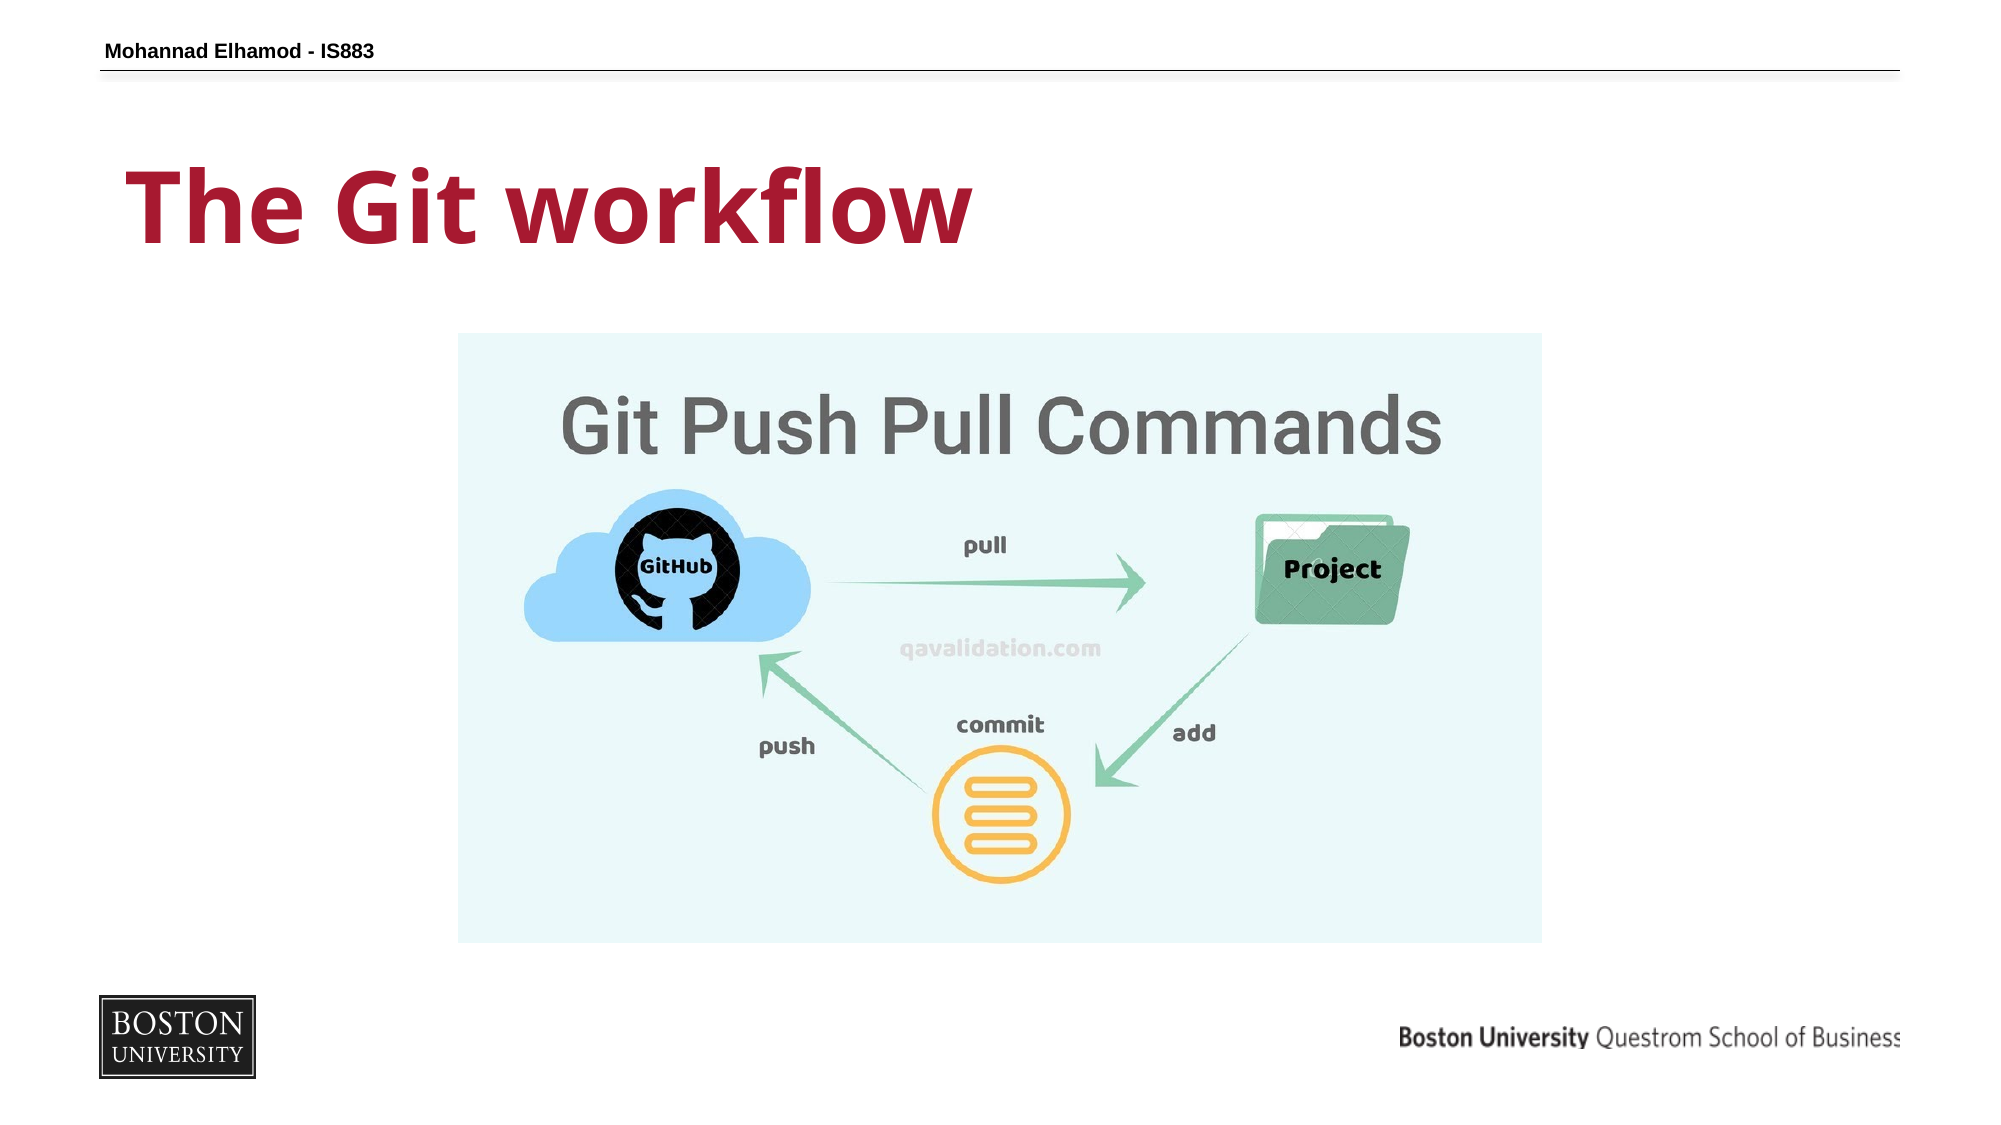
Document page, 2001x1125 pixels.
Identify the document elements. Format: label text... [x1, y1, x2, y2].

footer Mohannad Elhamod - IS883 [89, 43, 723, 57]
picture [99, 995, 256, 1079]
picture [458, 333, 1542, 943]
title The Git workflow [109, 137, 1900, 270]
